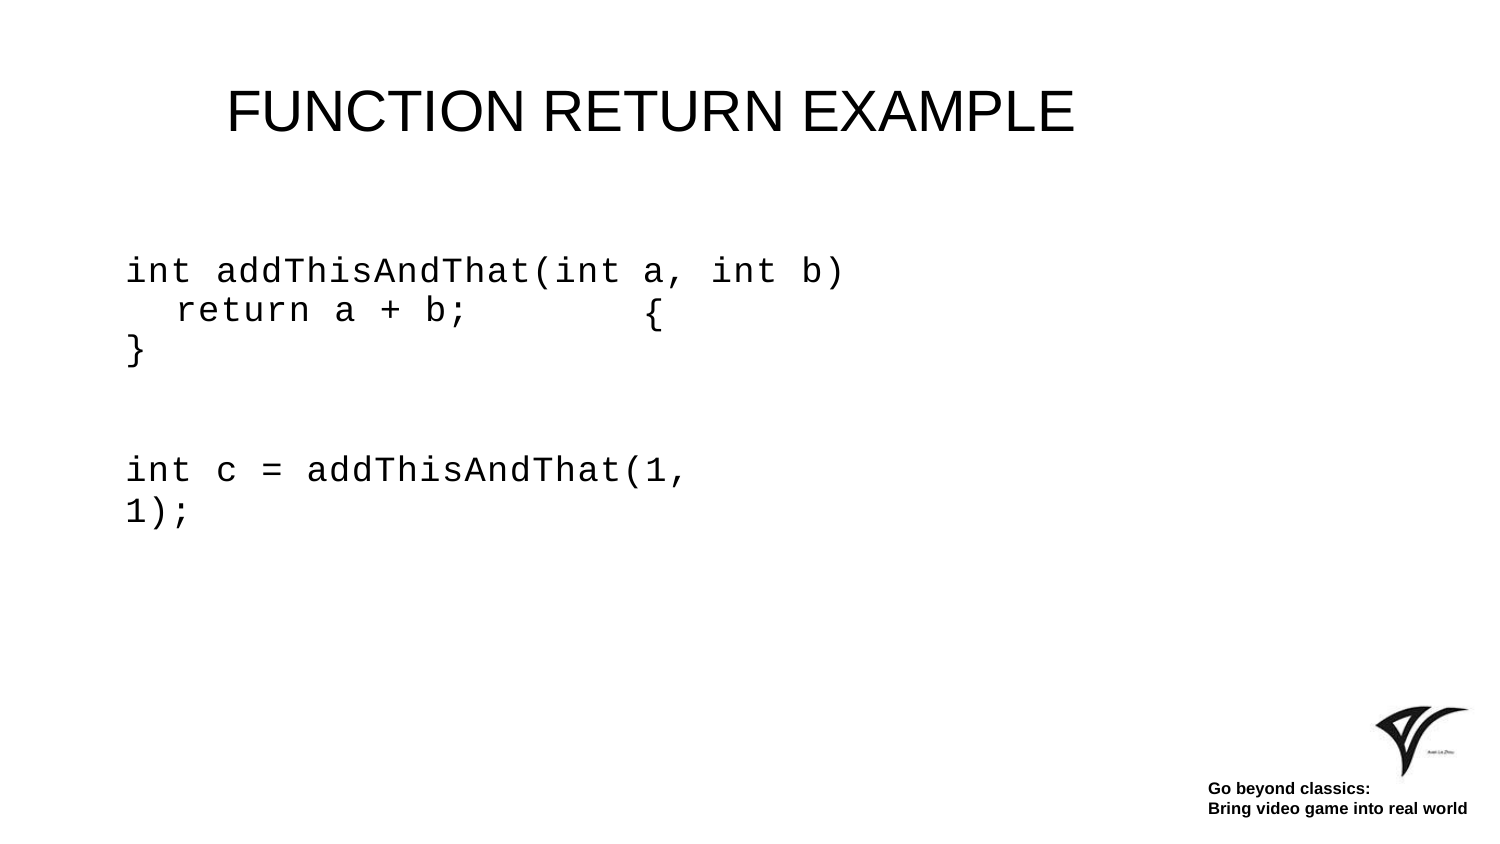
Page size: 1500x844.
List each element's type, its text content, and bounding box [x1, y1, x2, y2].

title FUNCTION RETURN EXAMPLE [51, 72, 1449, 214]
picture [1344, 671, 1483, 810]
text_box int addThisAndThat(int [124, 247, 622, 287]
text_box return a + b; } int c = addThisAndThat(1, 1); [124, 287, 780, 530]
text_box a, int b) { [641, 247, 891, 333]
